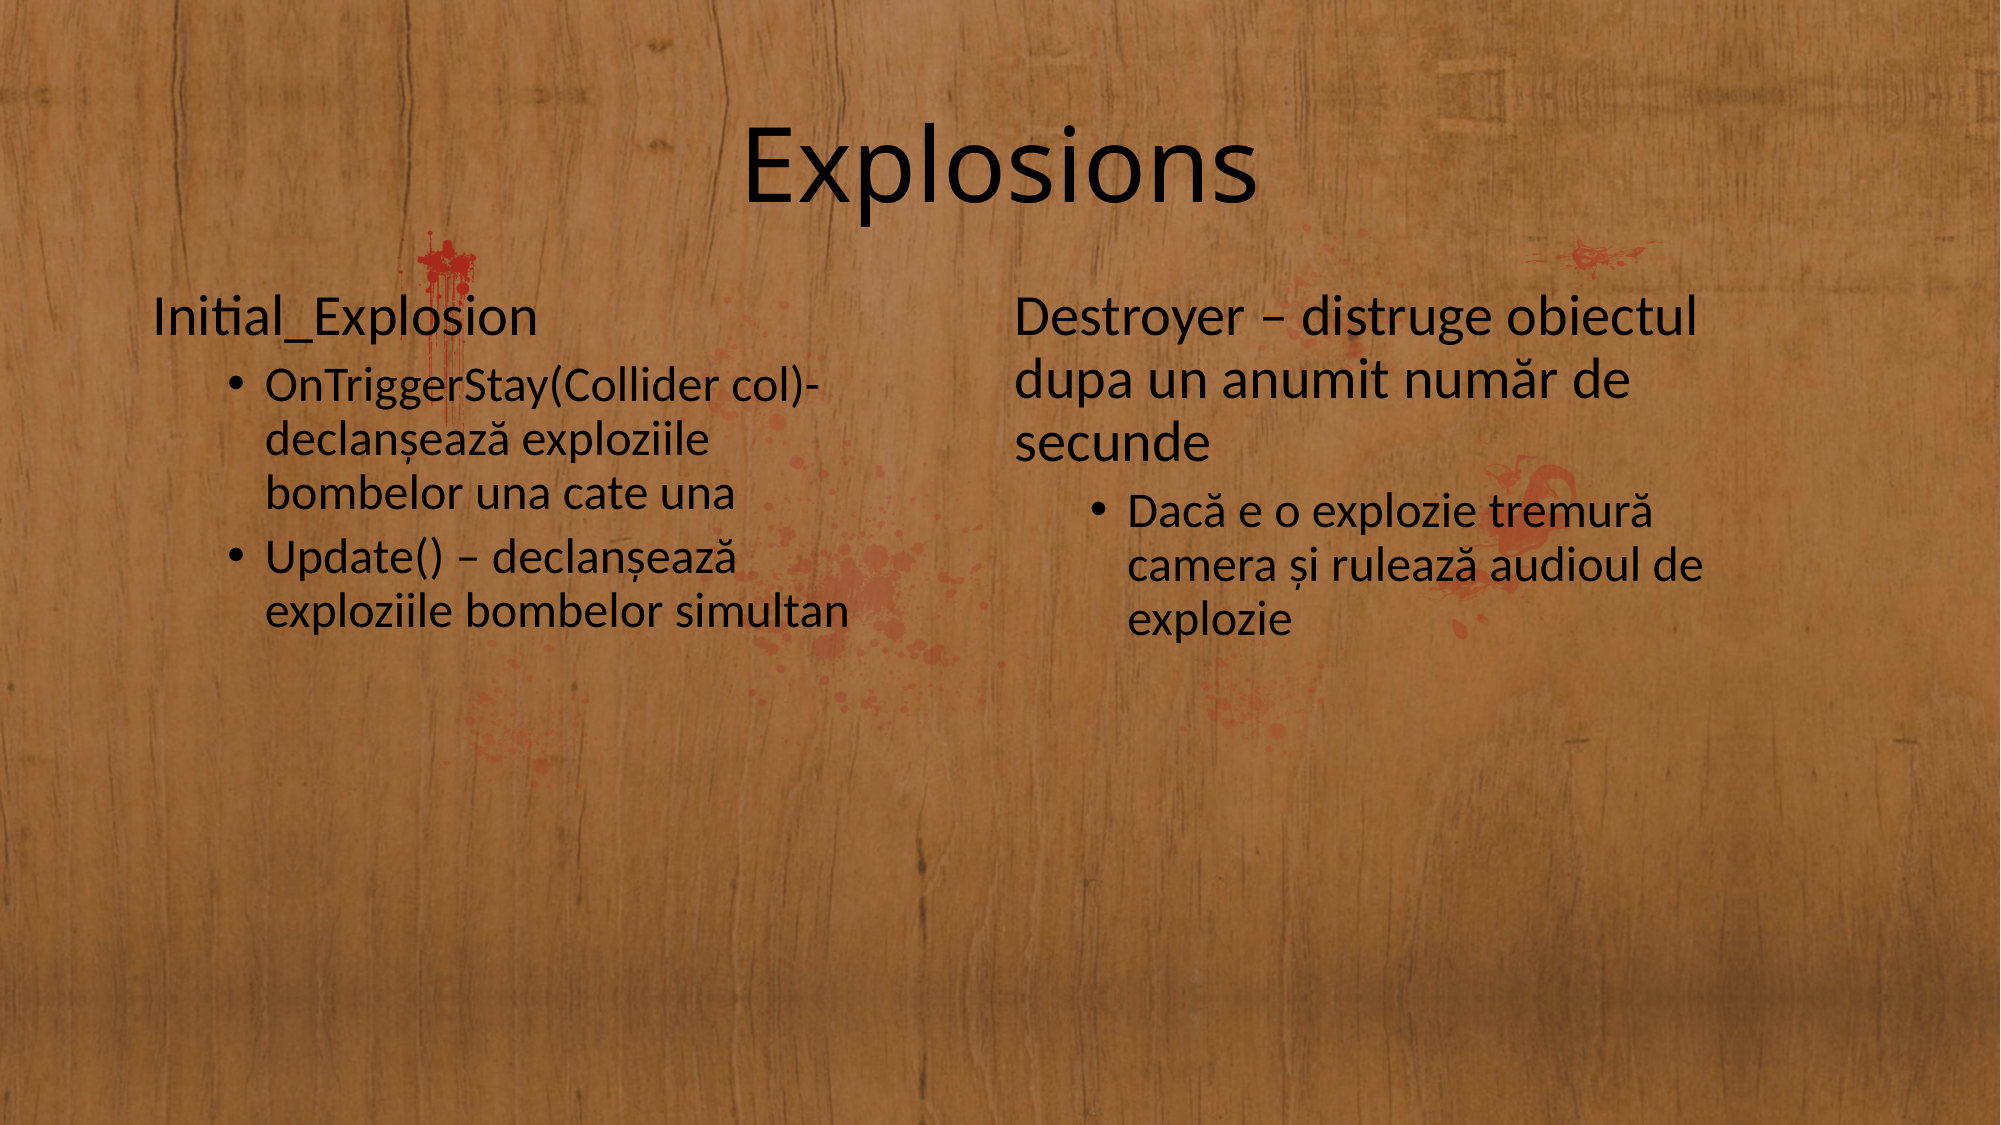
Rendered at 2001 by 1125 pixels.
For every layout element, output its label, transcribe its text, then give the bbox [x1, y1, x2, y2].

list Destroyer – distruge obiectul dupa un anumit număr de secunde Dacă e o explozie tremură camera și rulează audioul de explozie [999, 277, 1730, 992]
title Explosions [137, 59, 1863, 278]
text_box Initial_Explosion OnTriggerStay(Collider col)- declanșează exploziile bombelor una cate una Update() – declanșează exploziile bombelor simultan [137, 277, 867, 992]
picture [0, 0, 2001, 1125]
